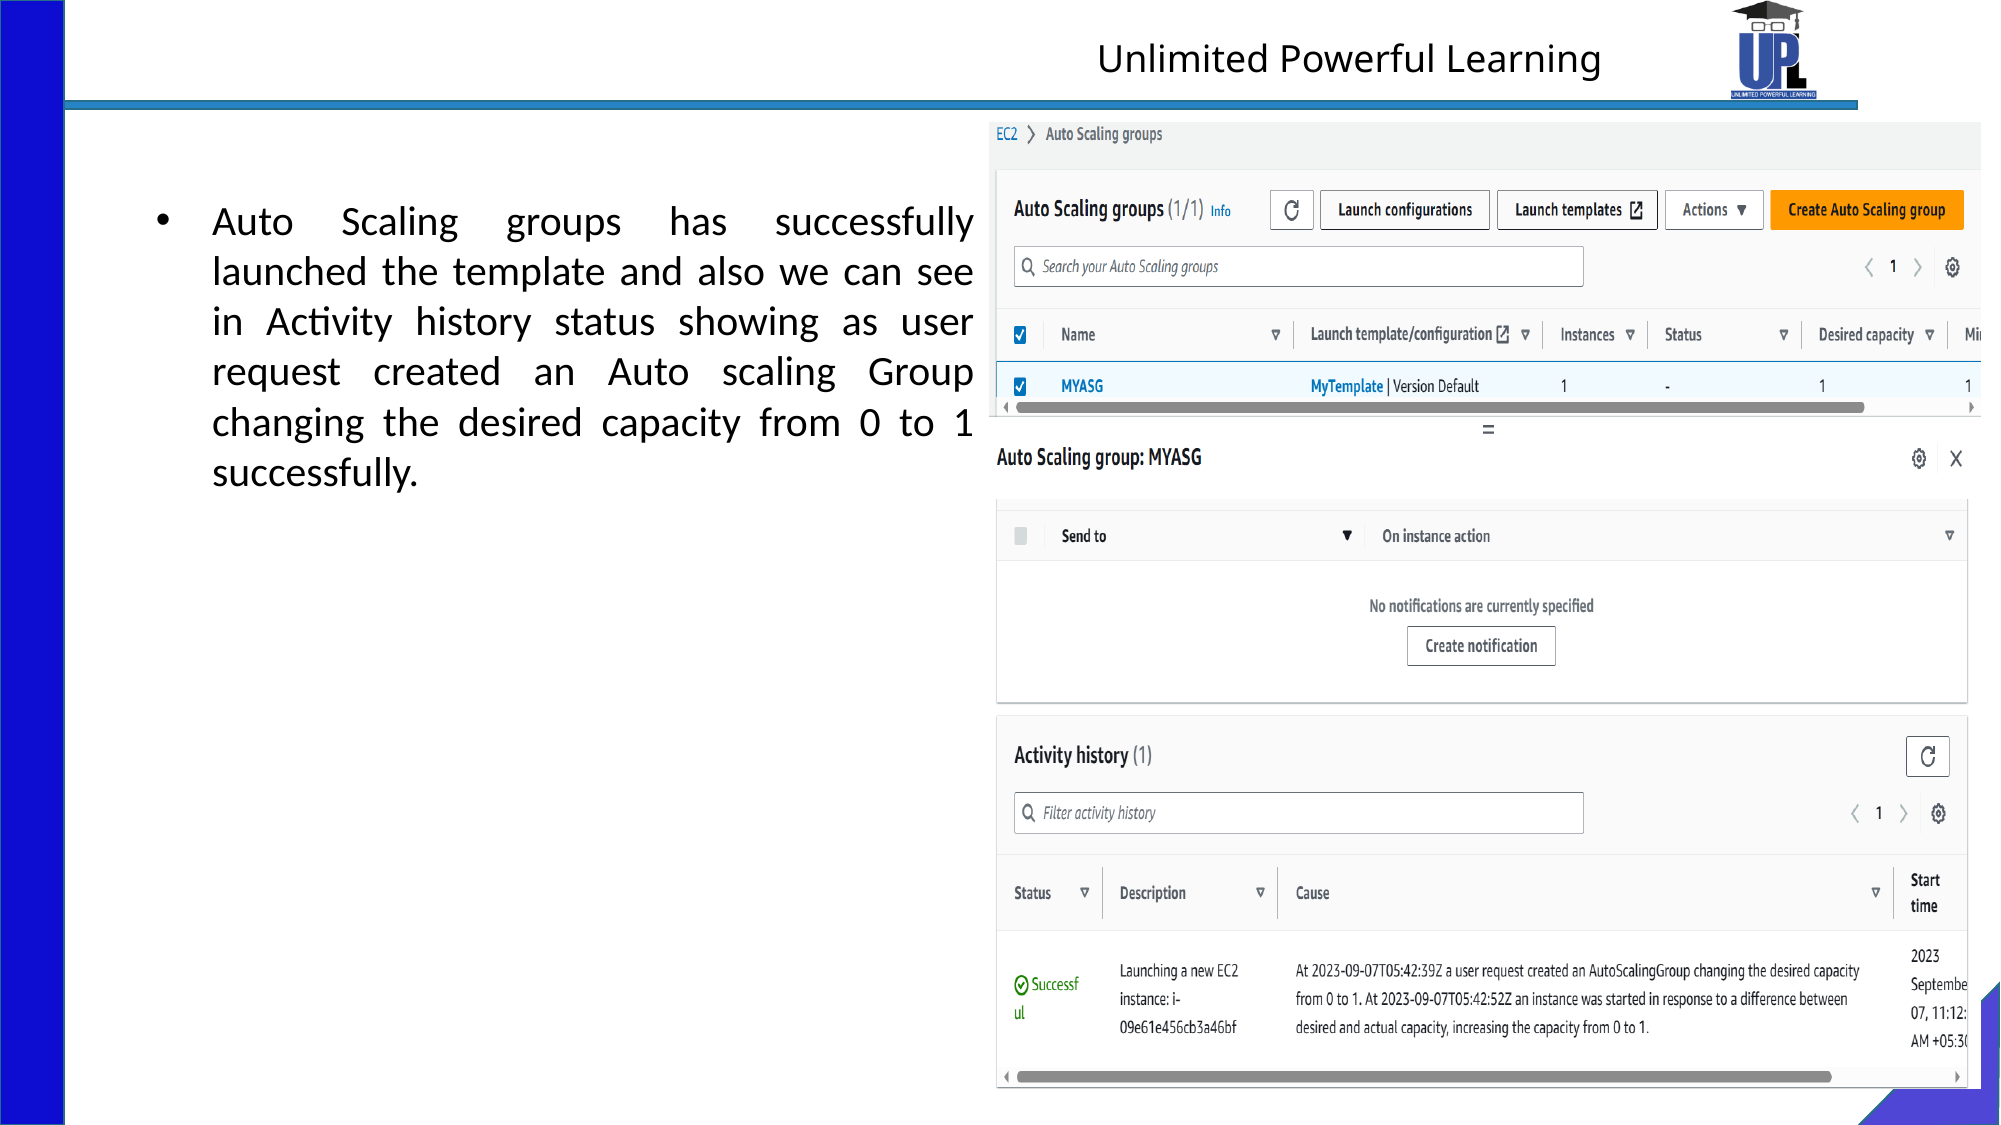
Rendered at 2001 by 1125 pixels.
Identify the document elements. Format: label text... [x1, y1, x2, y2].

text_box [63, 100, 1721, 110]
text_box [1857, 981, 2000, 1125]
picture [989, 122, 1981, 1089]
text_box [0, 0, 65, 1125]
text_box [1823, 100, 1858, 110]
picture [1721, 0, 1823, 114]
text_box Auto Scaling groups has successfully launched the template and also we can see in Activity history status showing as user request created an Auto scaling Group changing the desired capacity from 0 to 1 successfully. [83, 124, 989, 677]
text_box Unlimited Powerful Learning [1082, 27, 1721, 87]
